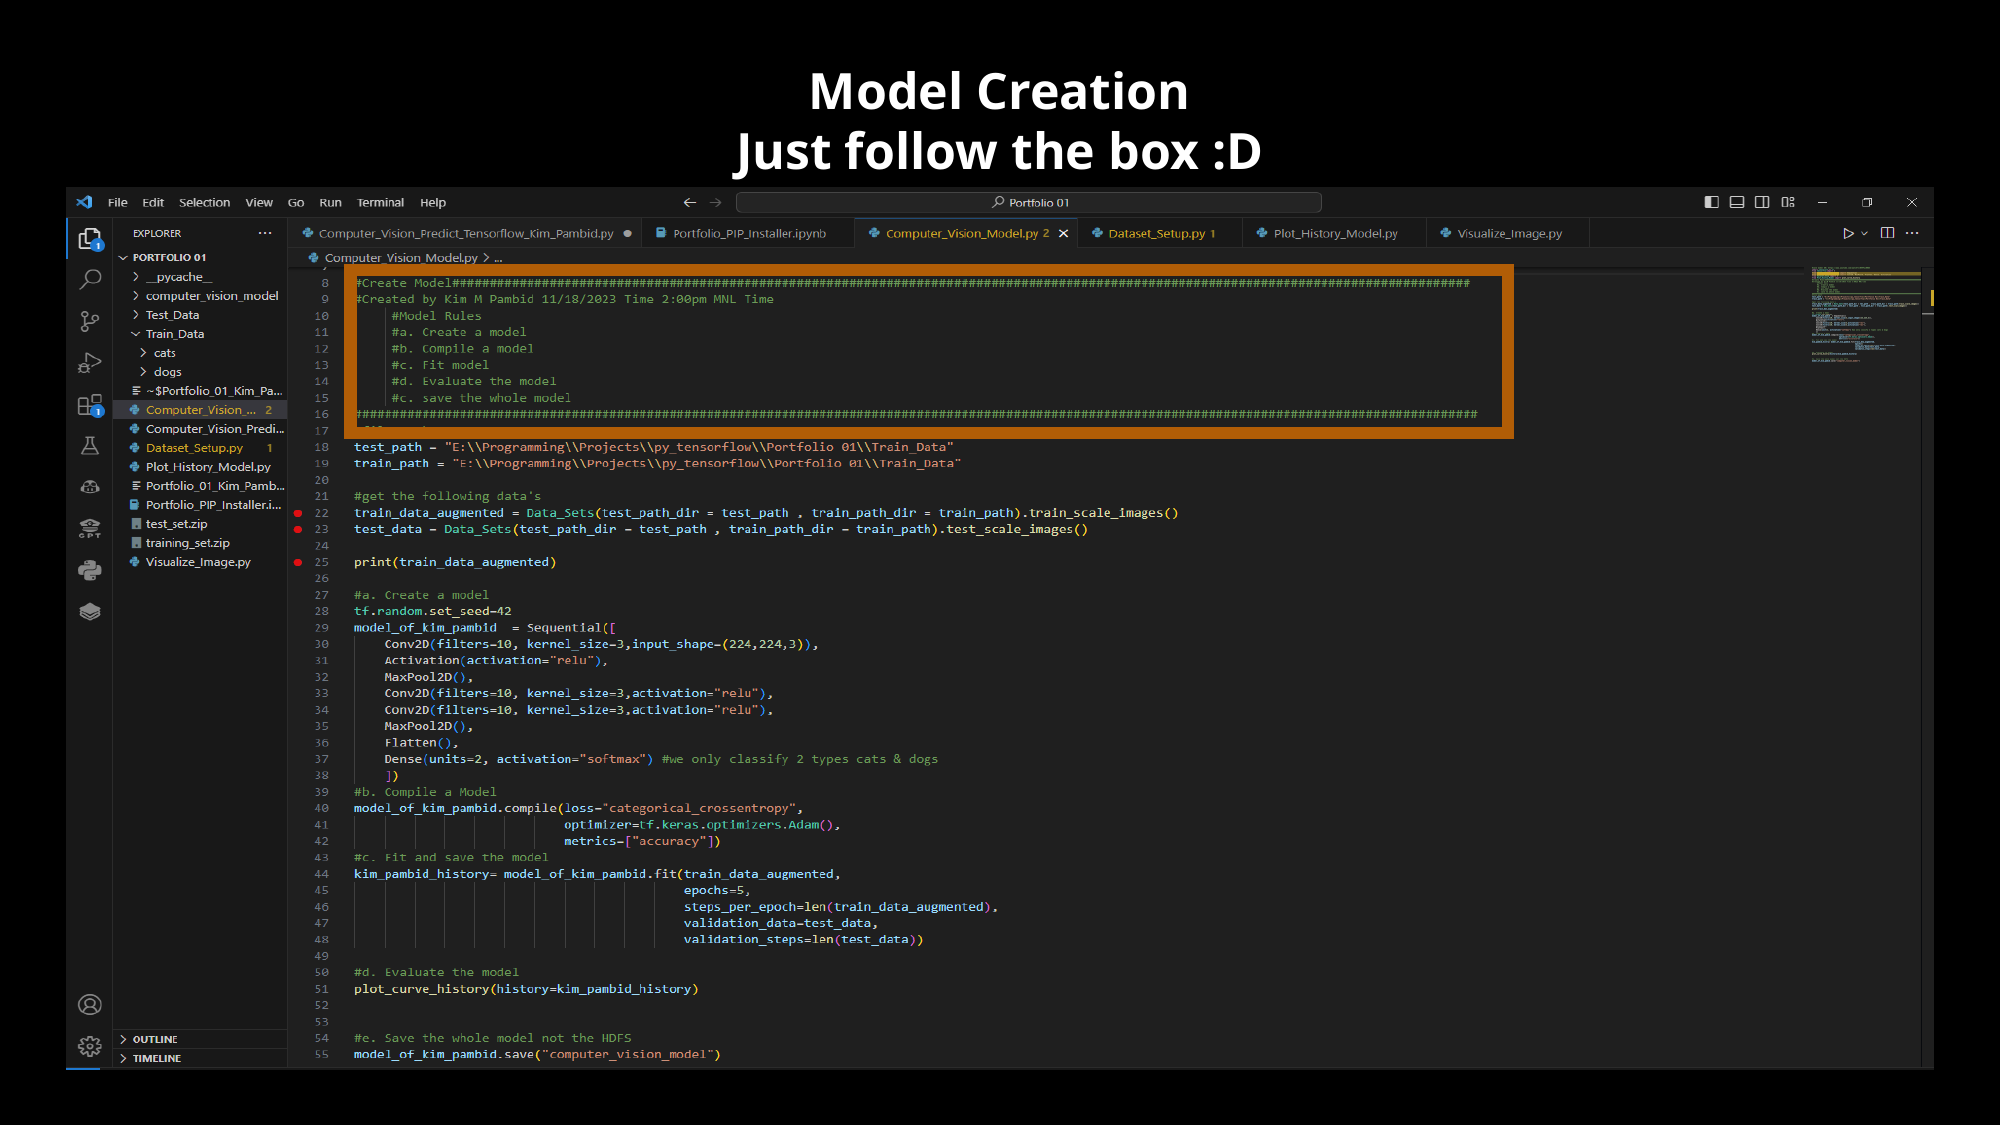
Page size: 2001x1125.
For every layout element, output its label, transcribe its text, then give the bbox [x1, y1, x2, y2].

text_box Model Creation Just follow the box :D [721, 51, 1279, 187]
picture [66, 187, 1934, 1070]
